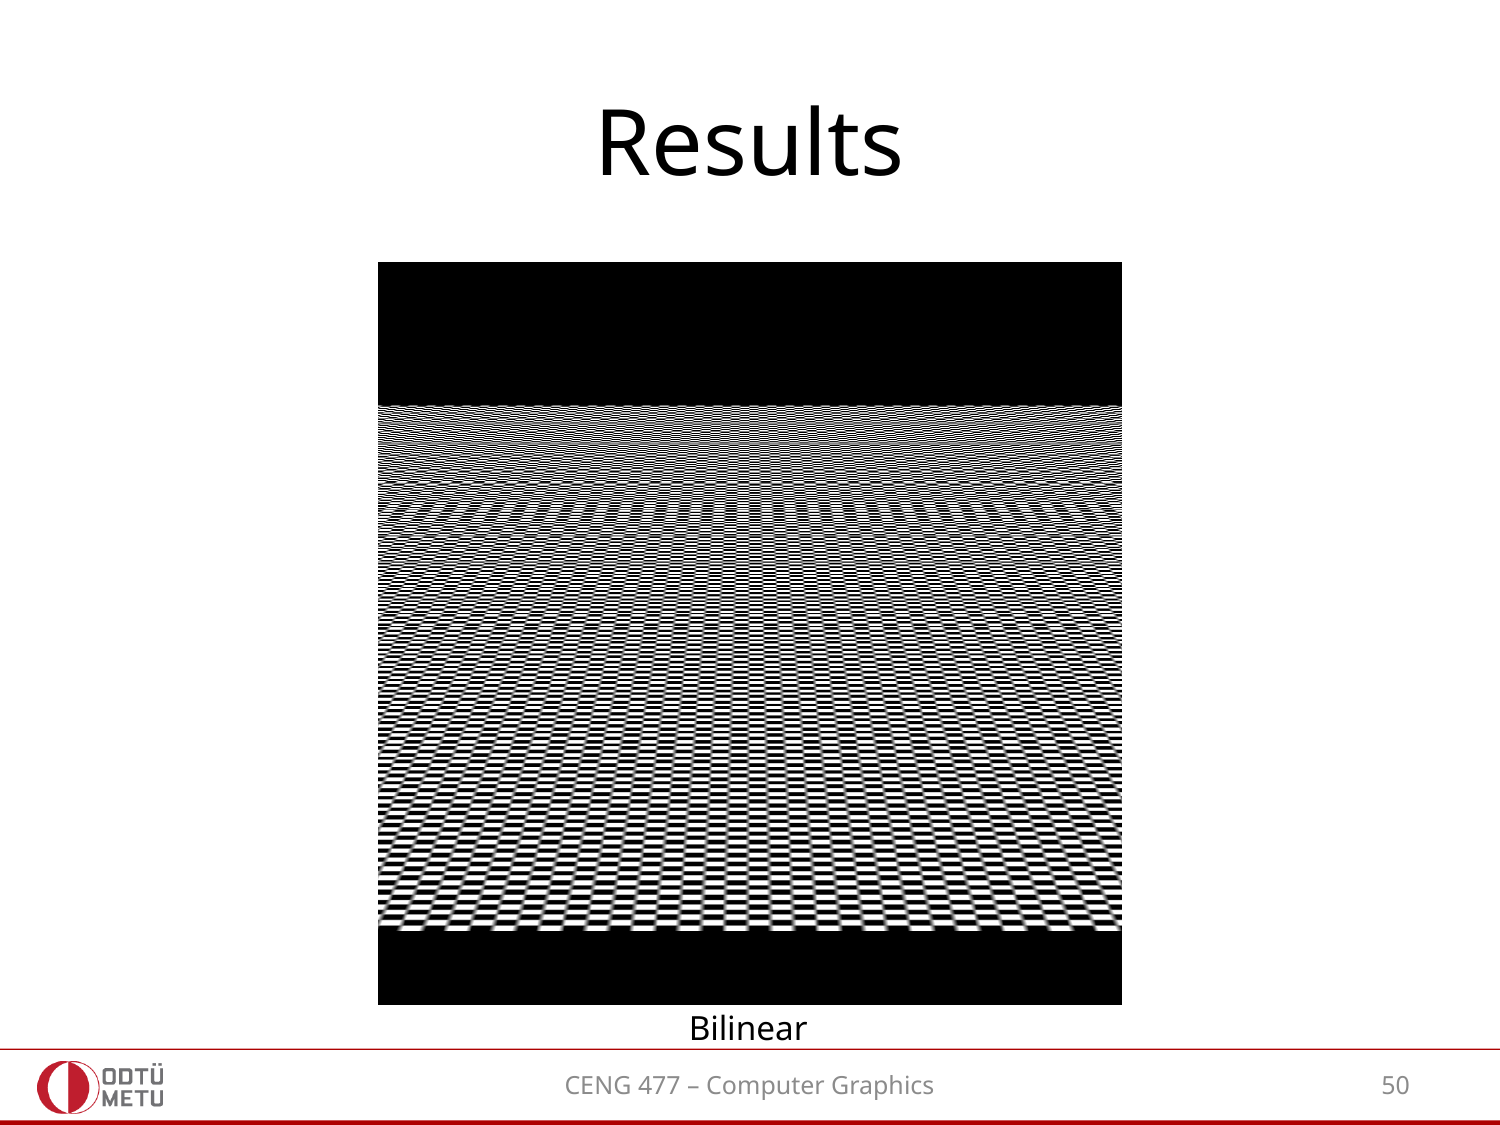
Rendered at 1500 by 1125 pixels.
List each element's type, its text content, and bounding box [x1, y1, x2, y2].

text_box Bilinear [674, 1014, 823, 1055]
title Results [75, 45, 1425, 233]
slide_number 50 [1074, 1056, 1425, 1117]
footer CENG 477 – Computer Graphics [512, 1056, 988, 1117]
picture [37, 1061, 163, 1114]
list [378, 262, 1122, 1006]
